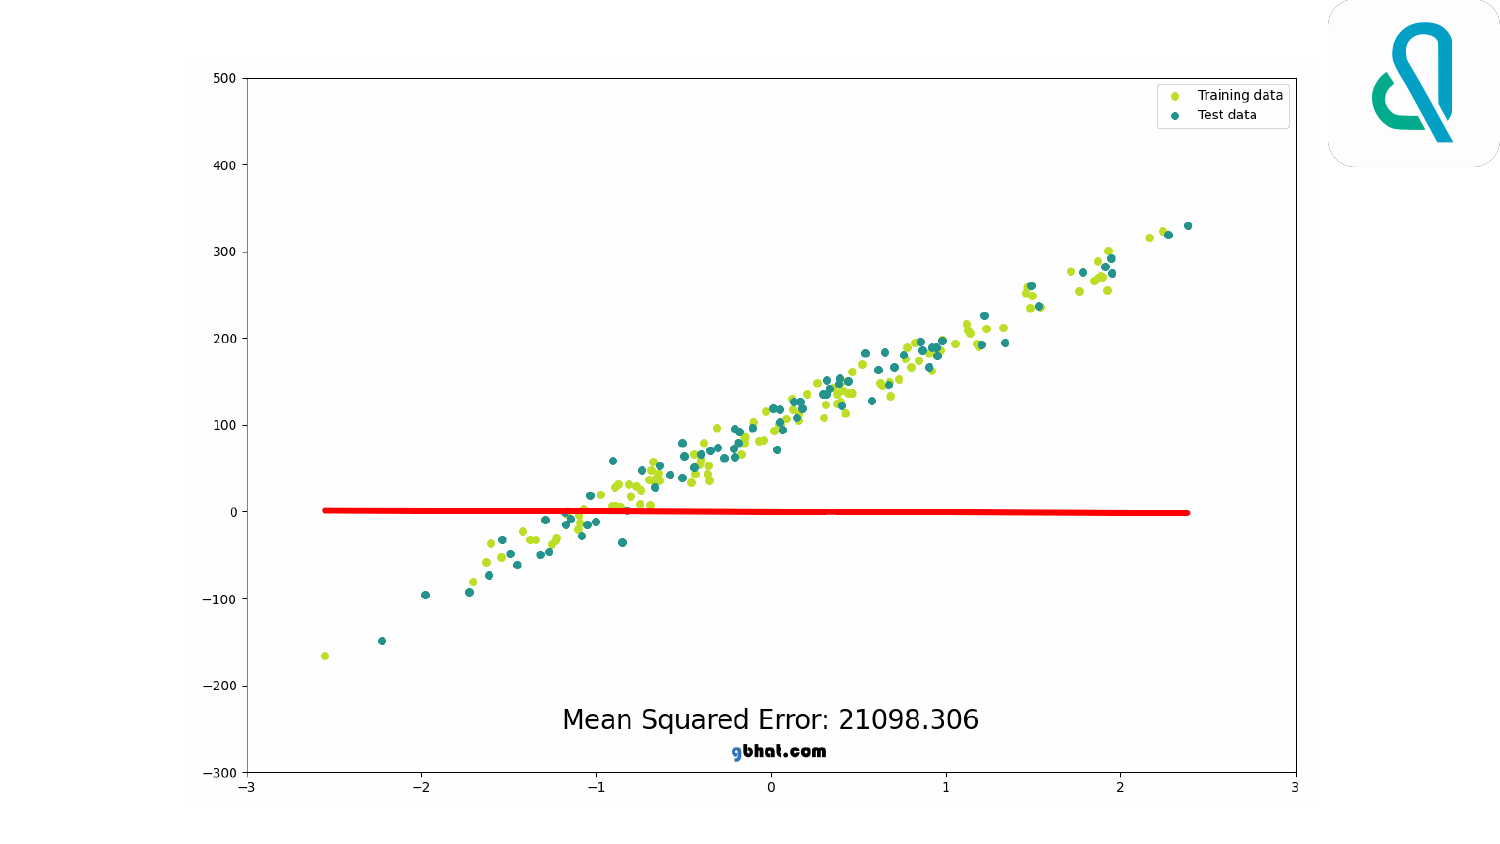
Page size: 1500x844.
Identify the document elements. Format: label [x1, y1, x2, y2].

picture [1328, 0, 1500, 167]
picture [187, 58, 1313, 809]
